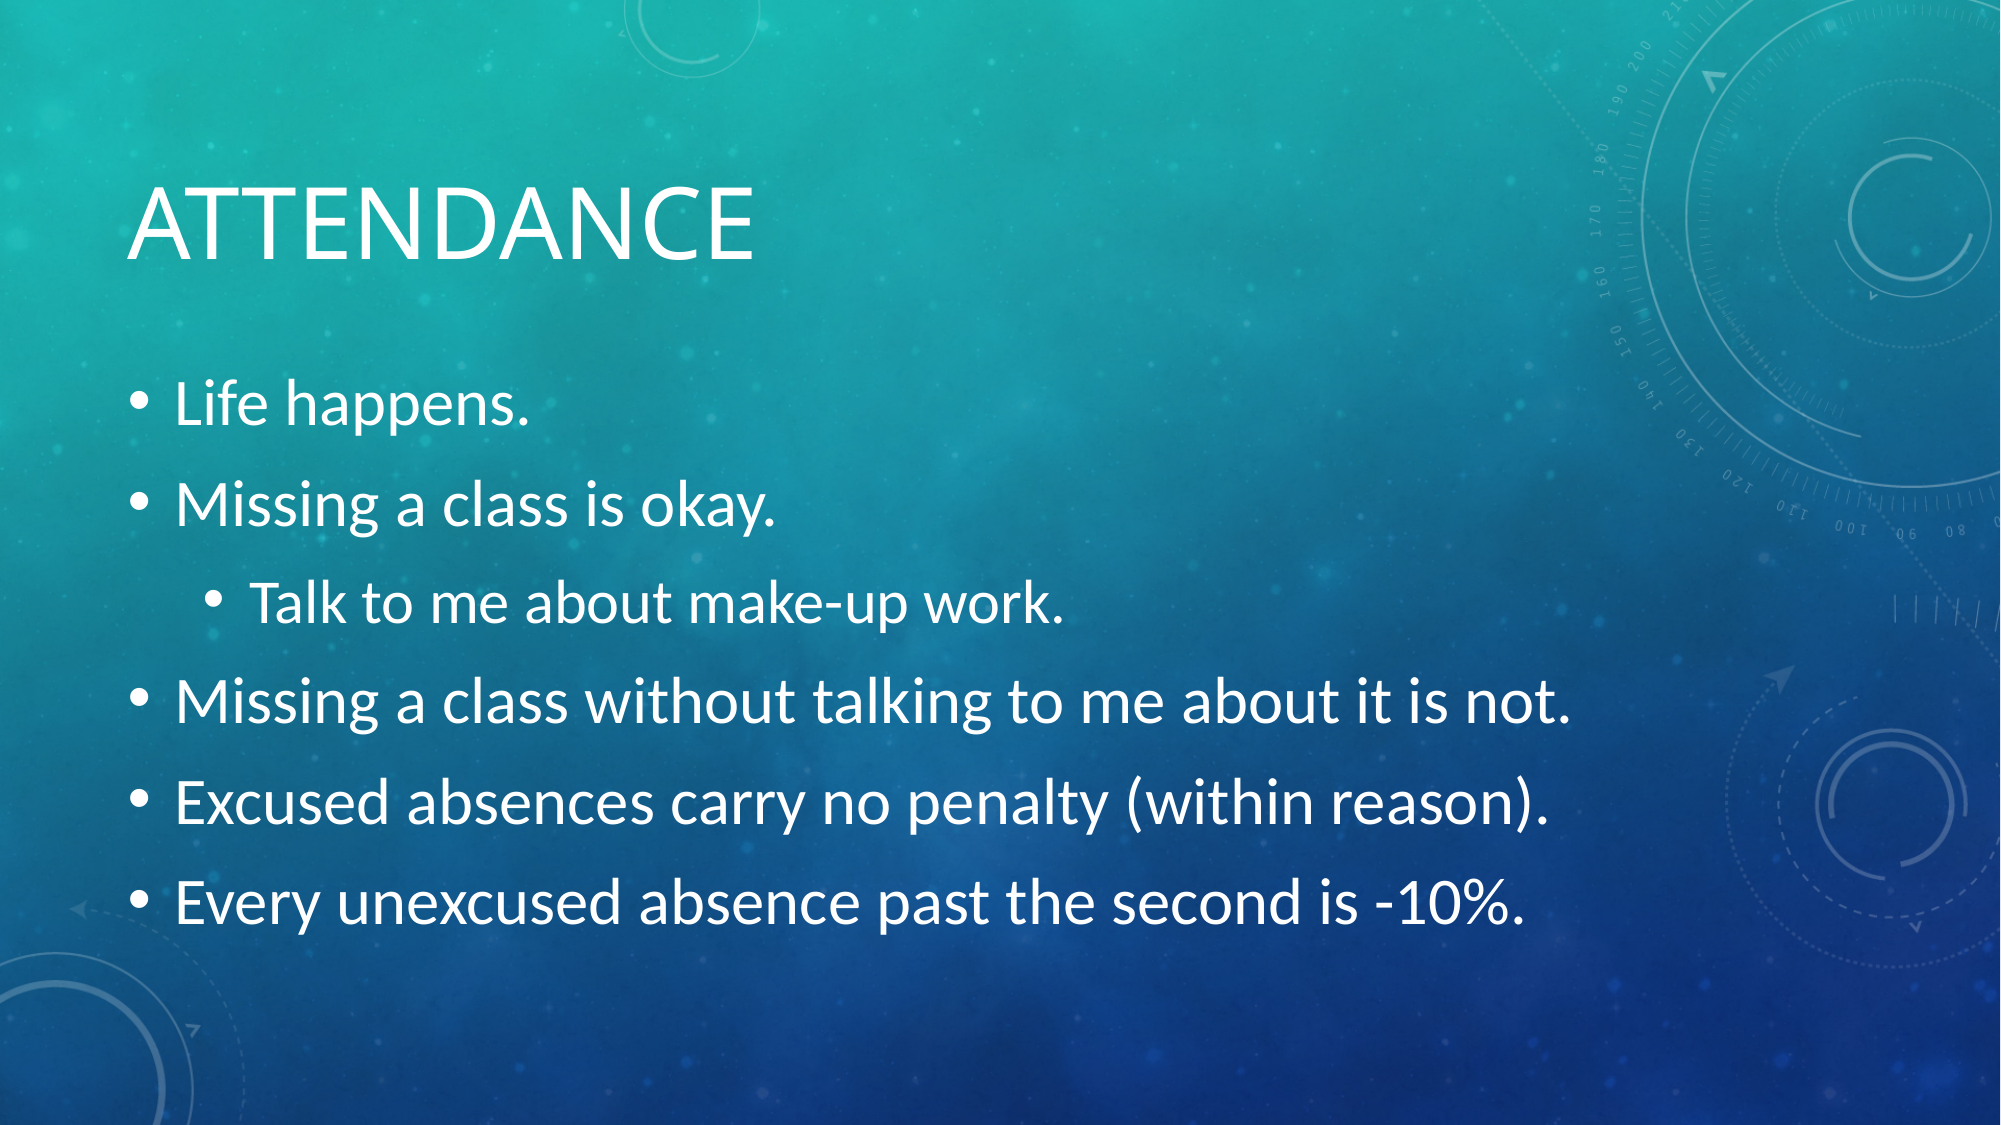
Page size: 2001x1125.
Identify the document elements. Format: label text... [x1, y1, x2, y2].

list Life happens. Missing a class is okay. Talk to me about make-up work. Missing a class without talking to me about it is not. Excused absences carry no penalty (within reason). Every unexcused absence past the second is -10%. [112, 351, 1862, 950]
picture [0, 0, 2001, 1125]
title Attendance [112, 99, 1775, 339]
